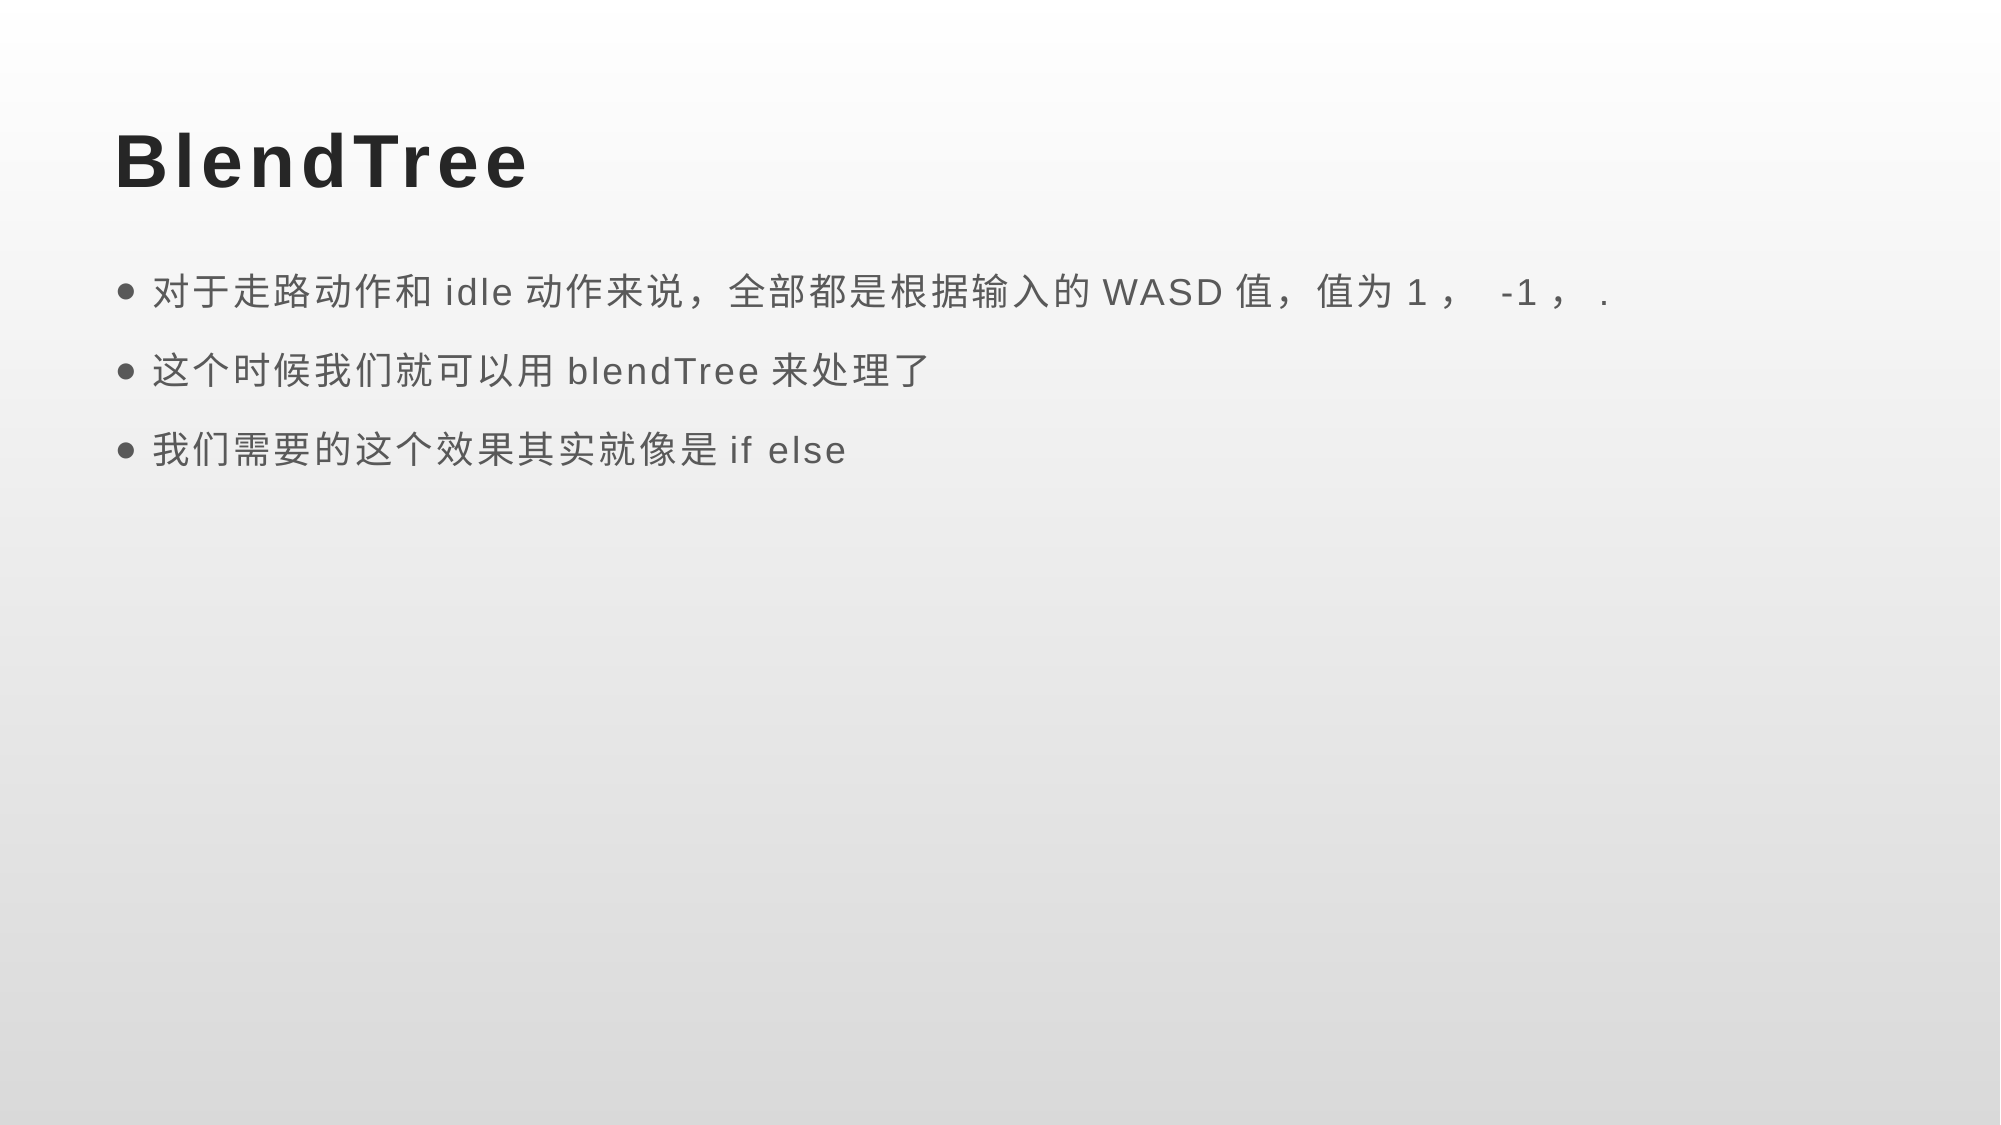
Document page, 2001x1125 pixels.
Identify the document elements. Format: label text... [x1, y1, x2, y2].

list 对于走路动作和idle动作来说，全部都是根据输入的WASD值，值为1， -1，. 这个时候我们就可以用blendTree来处理了 我们需要的这个效果其实就像是if else [99, 246, 1961, 1026]
title BlendTree [99, 99, 1900, 216]
